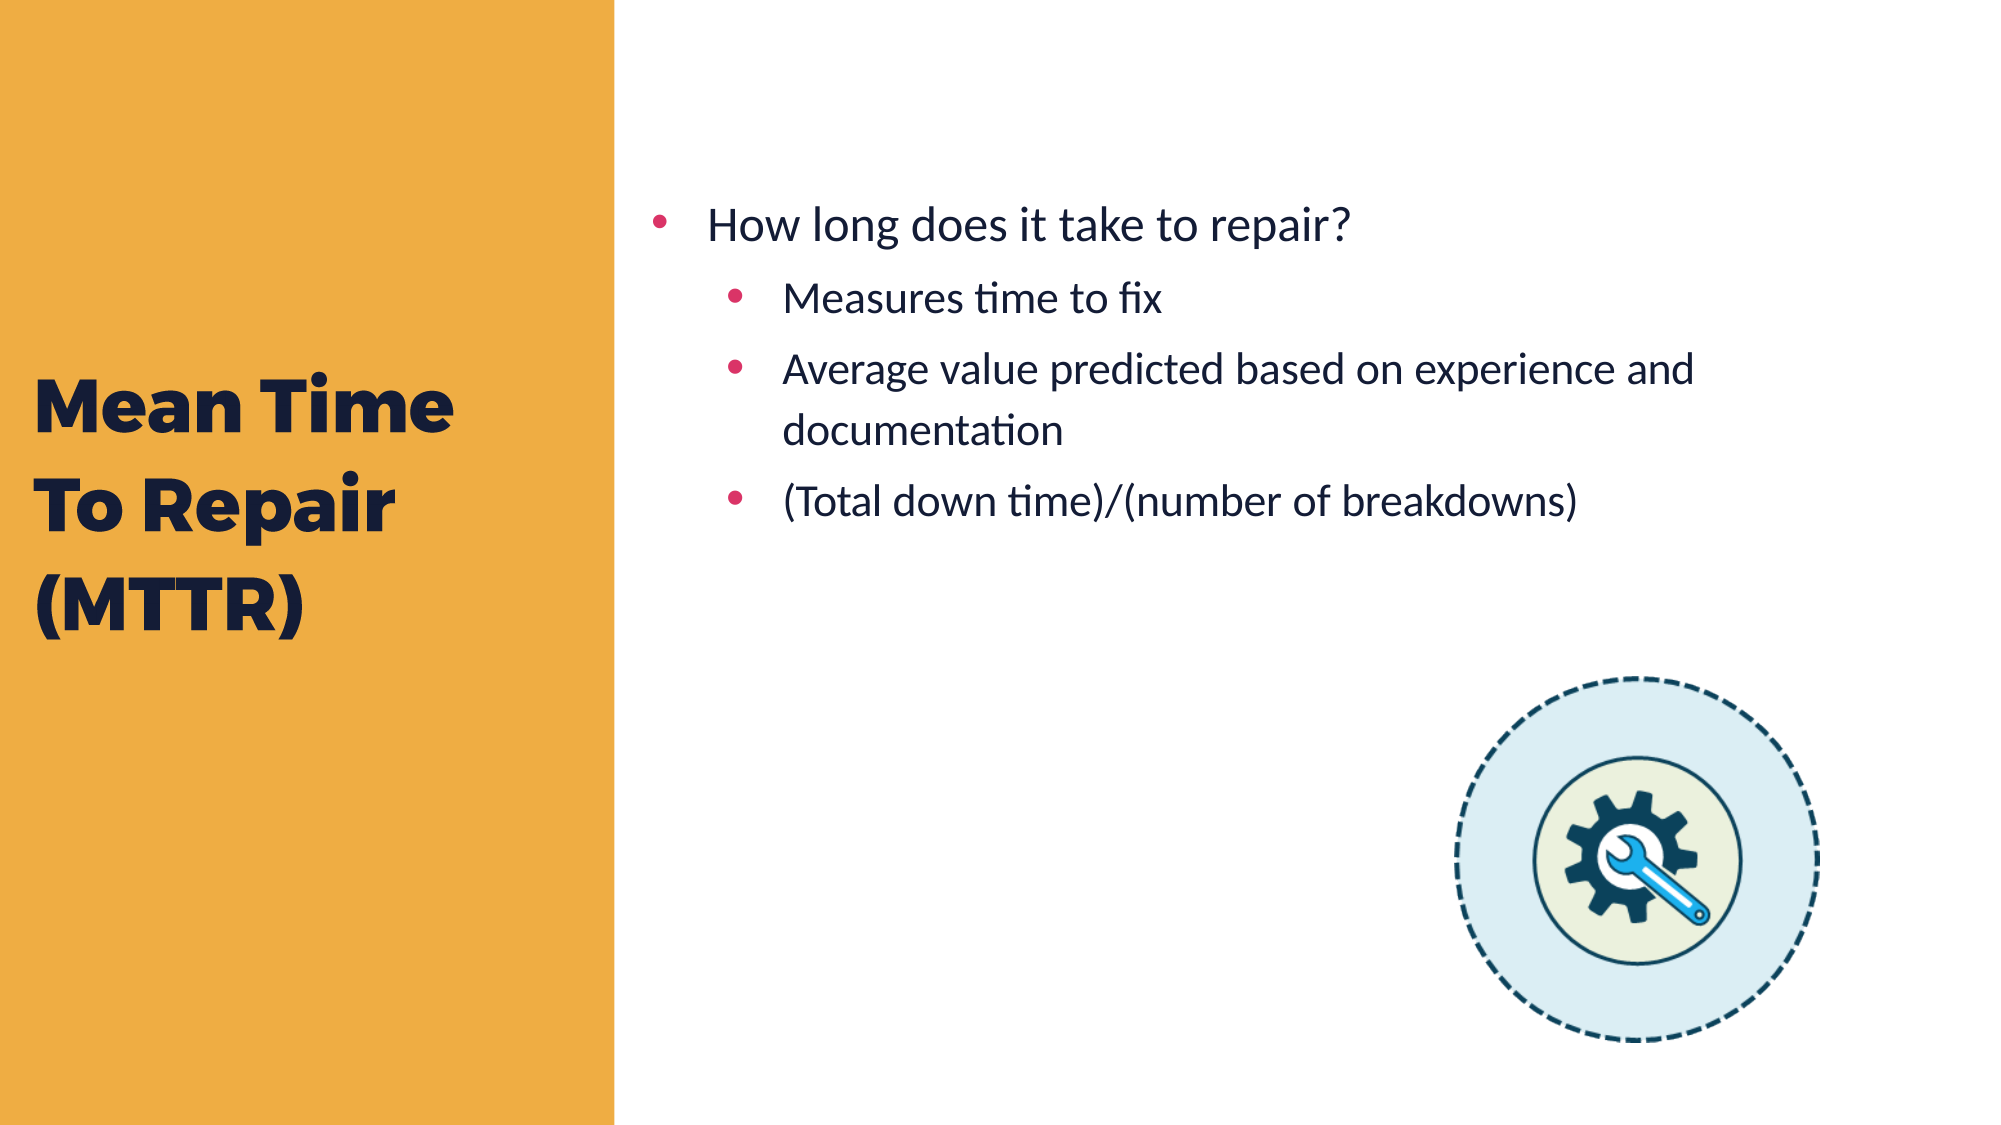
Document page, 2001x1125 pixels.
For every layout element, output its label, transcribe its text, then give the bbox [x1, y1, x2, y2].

picture [1454, 676, 1820, 1044]
text_box How long does it take to repair? Measures time to fix Average value predicted based on experience and documentation (Total down time)/(number of breakdowns) [649, 180, 1707, 526]
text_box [0, 0, 615, 1125]
